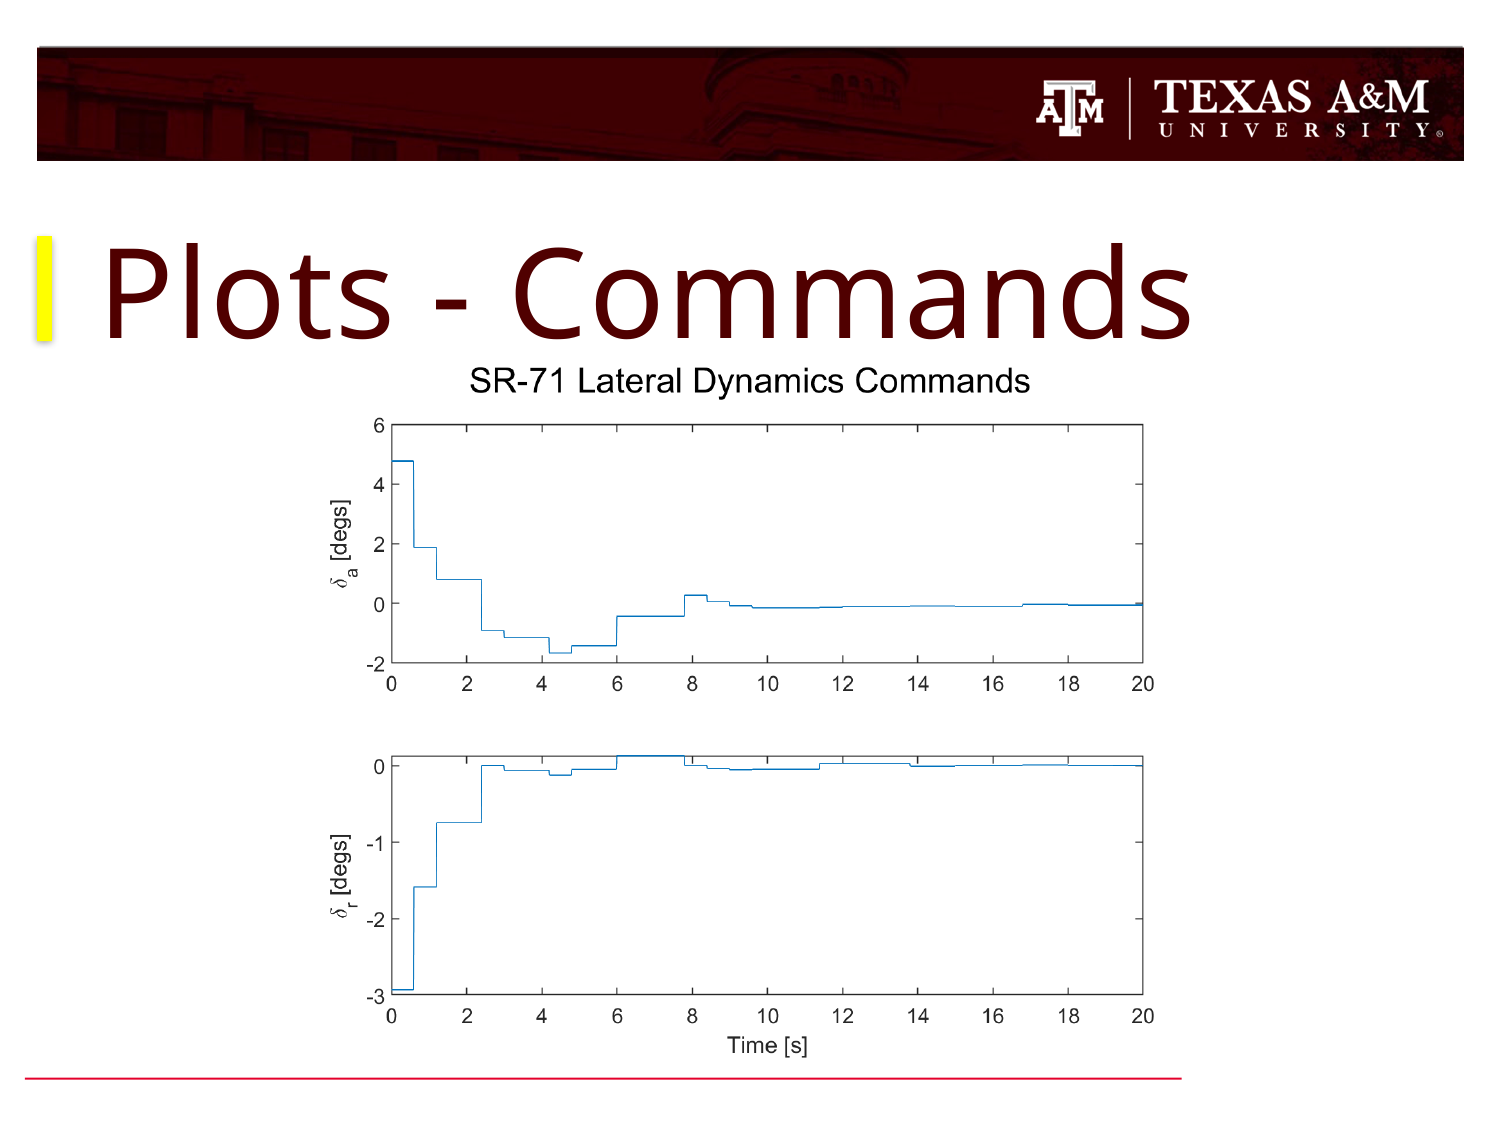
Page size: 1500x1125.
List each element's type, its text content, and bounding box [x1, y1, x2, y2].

picture [37, 45, 1464, 161]
title Plots - Commands [83, 195, 1367, 383]
picture [265, 344, 1235, 1073]
